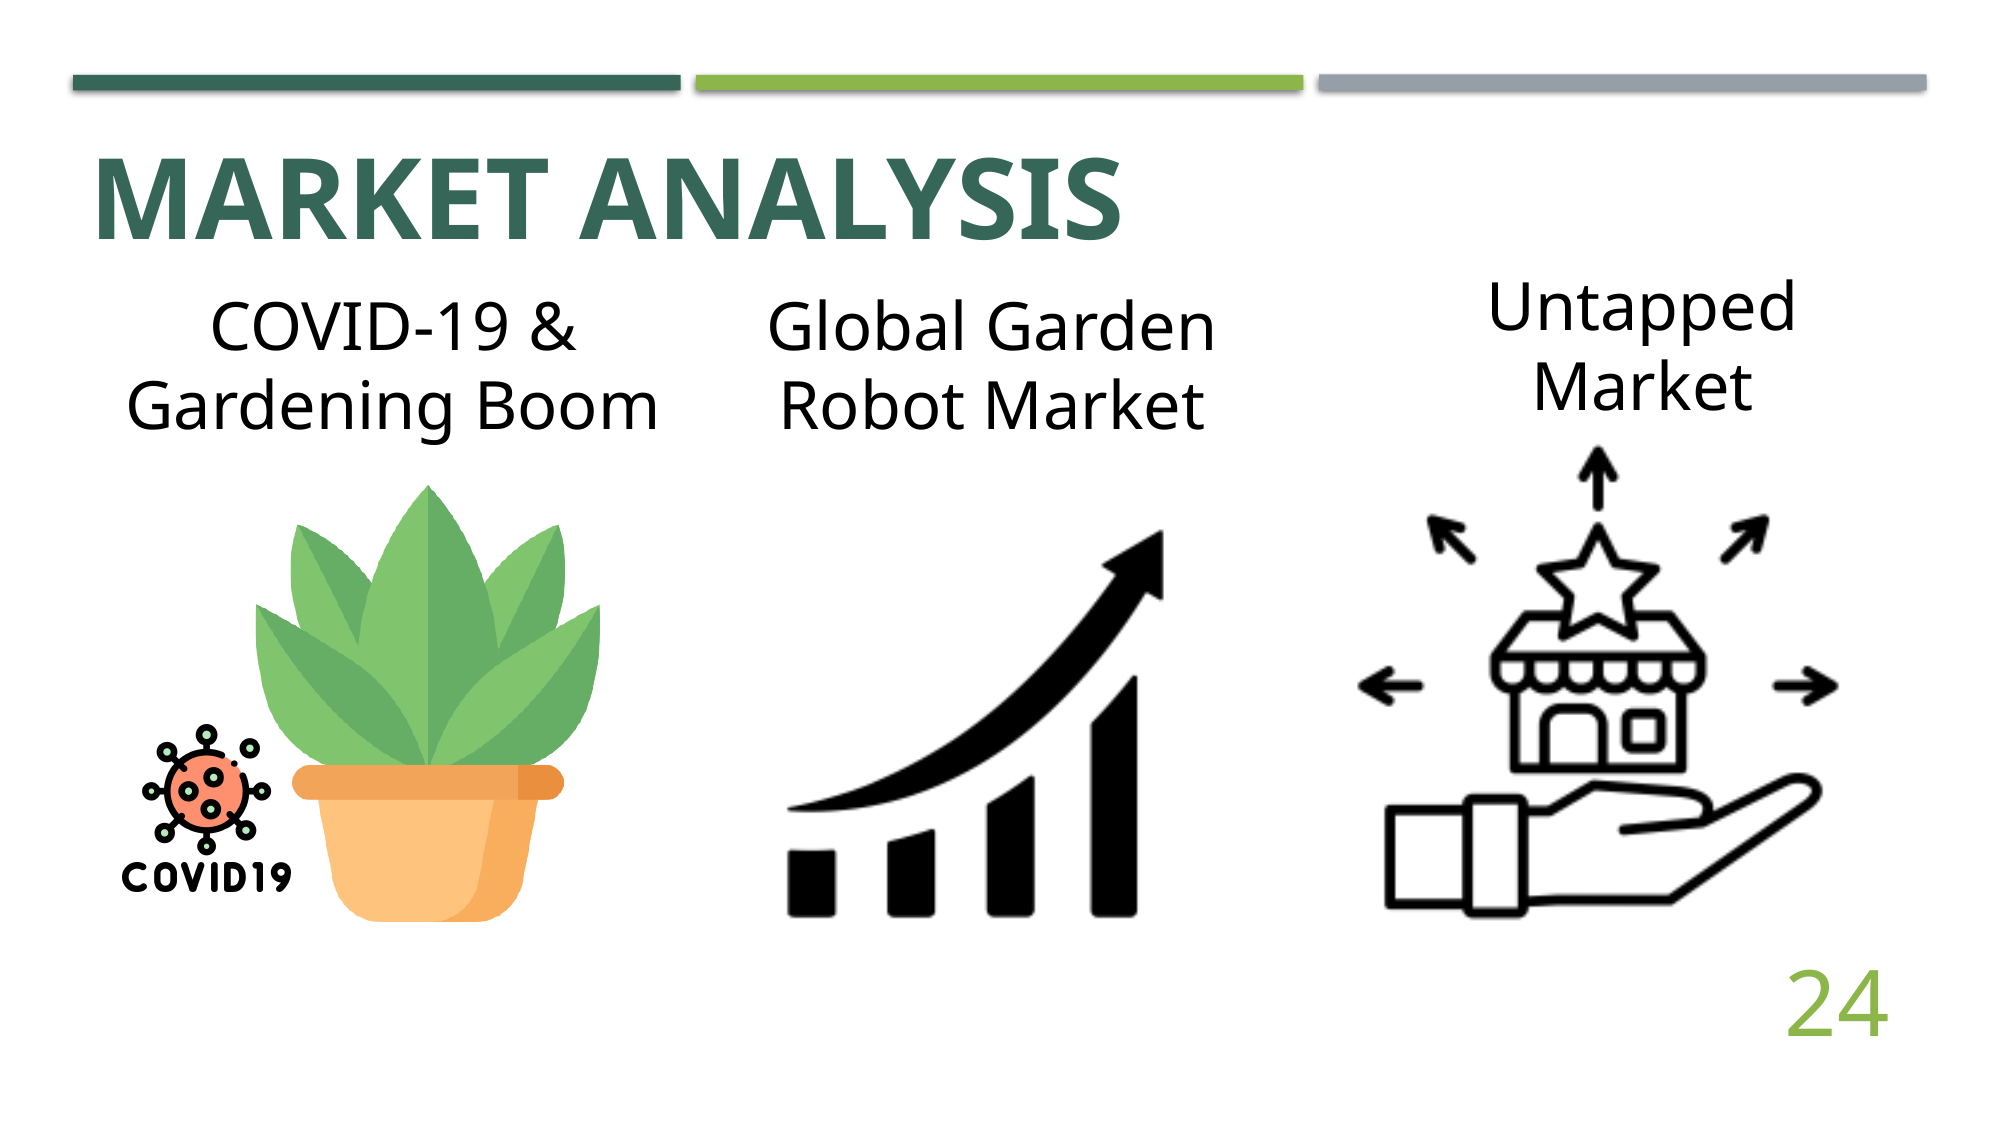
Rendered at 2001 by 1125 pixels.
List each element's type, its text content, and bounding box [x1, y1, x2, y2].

text_box COVID-19 & Gardening Boom [59, 275, 728, 451]
picture [122, 484, 647, 922]
text_box Untapped Market [1387, 256, 1898, 431]
text_box Global Garden Robot Market [737, 275, 1247, 451]
text_box MARKET ANALYSIS [74, 119, 1926, 270]
slide_number 24 [1732, 977, 1905, 1037]
picture [737, 484, 1215, 964]
picture [1332, 415, 1867, 950]
